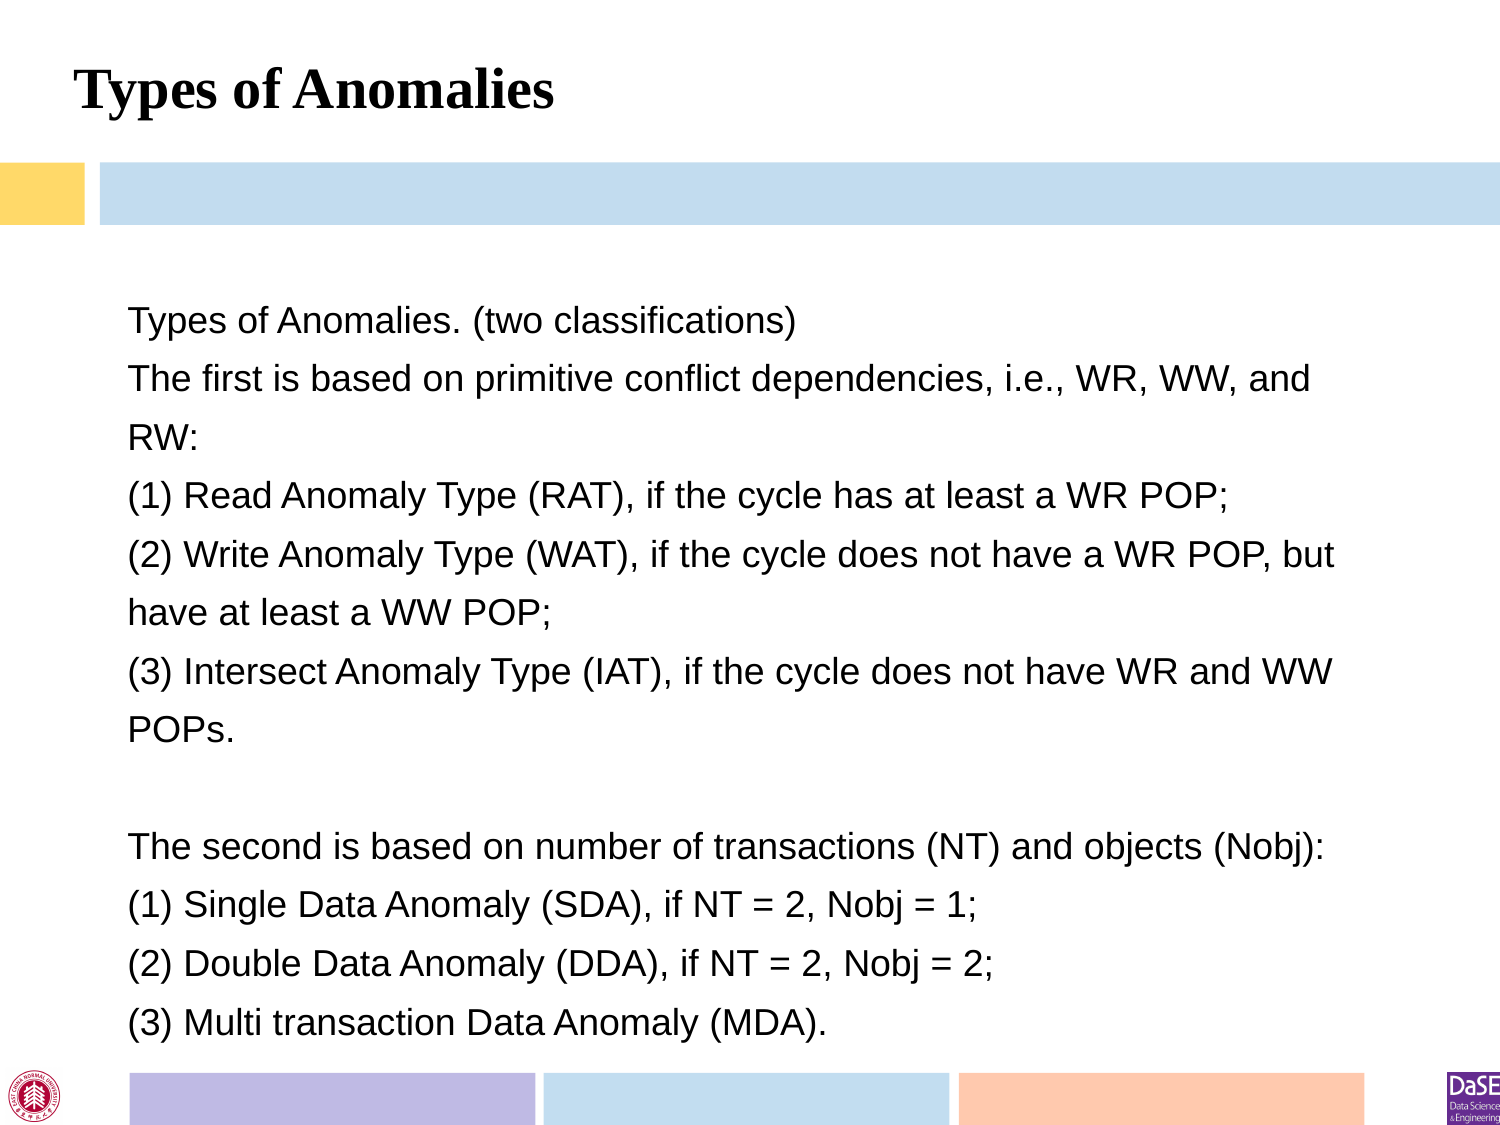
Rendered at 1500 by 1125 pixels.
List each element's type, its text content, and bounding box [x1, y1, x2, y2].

picture [1447, 1072, 1500, 1125]
text_box Types of Anomalies. (two classifications) The first is based on primitive conflict dependencies, i.e., WR, WW, and RW: (1) Read Anomaly Type (RAT), if the cycle has at least a WR POP; (2) Write Anomaly Type (WAT), if the cycle does not have a WR POP, but have at least a WW POP; (3) Intersect Anomaly Type (IAT), if the cycle does not have WR and WW POPs. The second is based on number of transactions (NT) and objects (Nobj): (1) Single Data Anomaly (SDA), if NT = 2, Nobj = 1; (2) Double Data Anomaly (DDA), if NT = 2, Nobj = 2; (3) Multi transaction Data Anomaly (MDA). [112, 275, 1405, 1002]
title Types of Anomalies [58, 8, 1500, 163]
list [75, 237, 1478, 1005]
slide_number [0, 162, 85, 225]
picture [5, 1067, 63, 1125]
